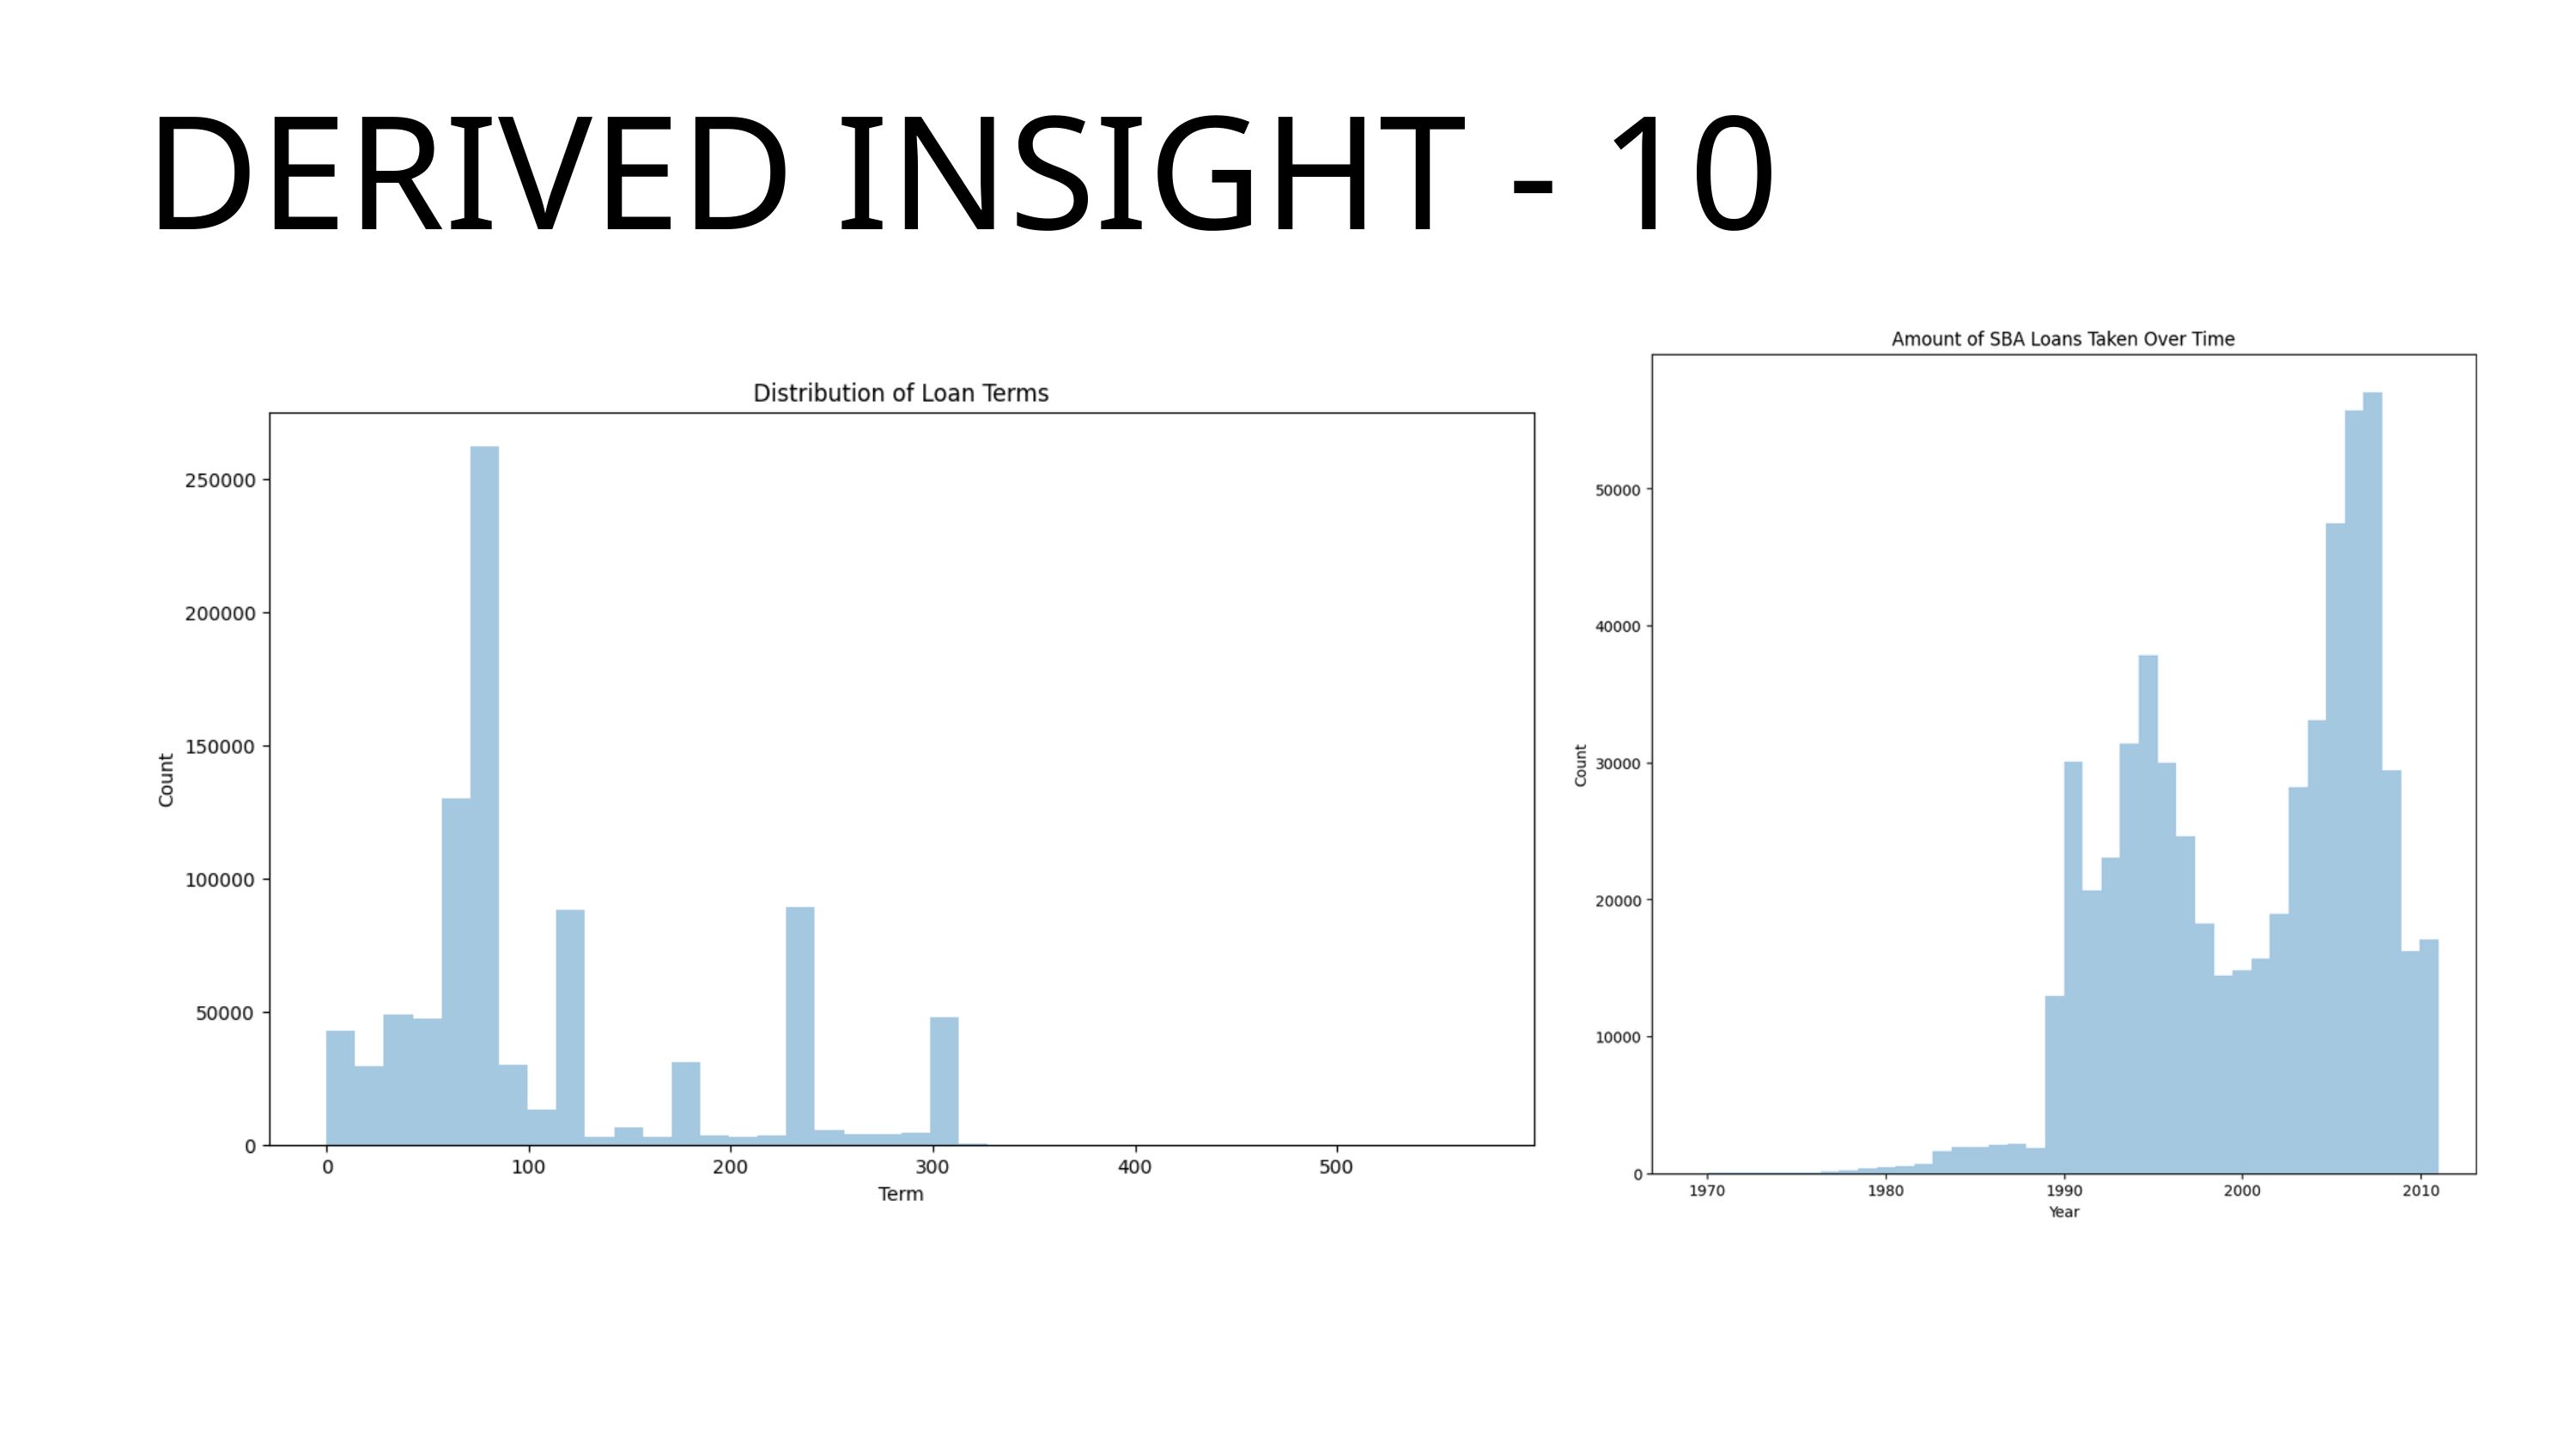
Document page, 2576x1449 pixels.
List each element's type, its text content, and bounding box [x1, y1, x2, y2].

text_box [144, 369, 1546, 1217]
text_box DERIVED INSIGHT - 10 [144, 114, 2487, 261]
text_box [1564, 320, 2488, 1230]
